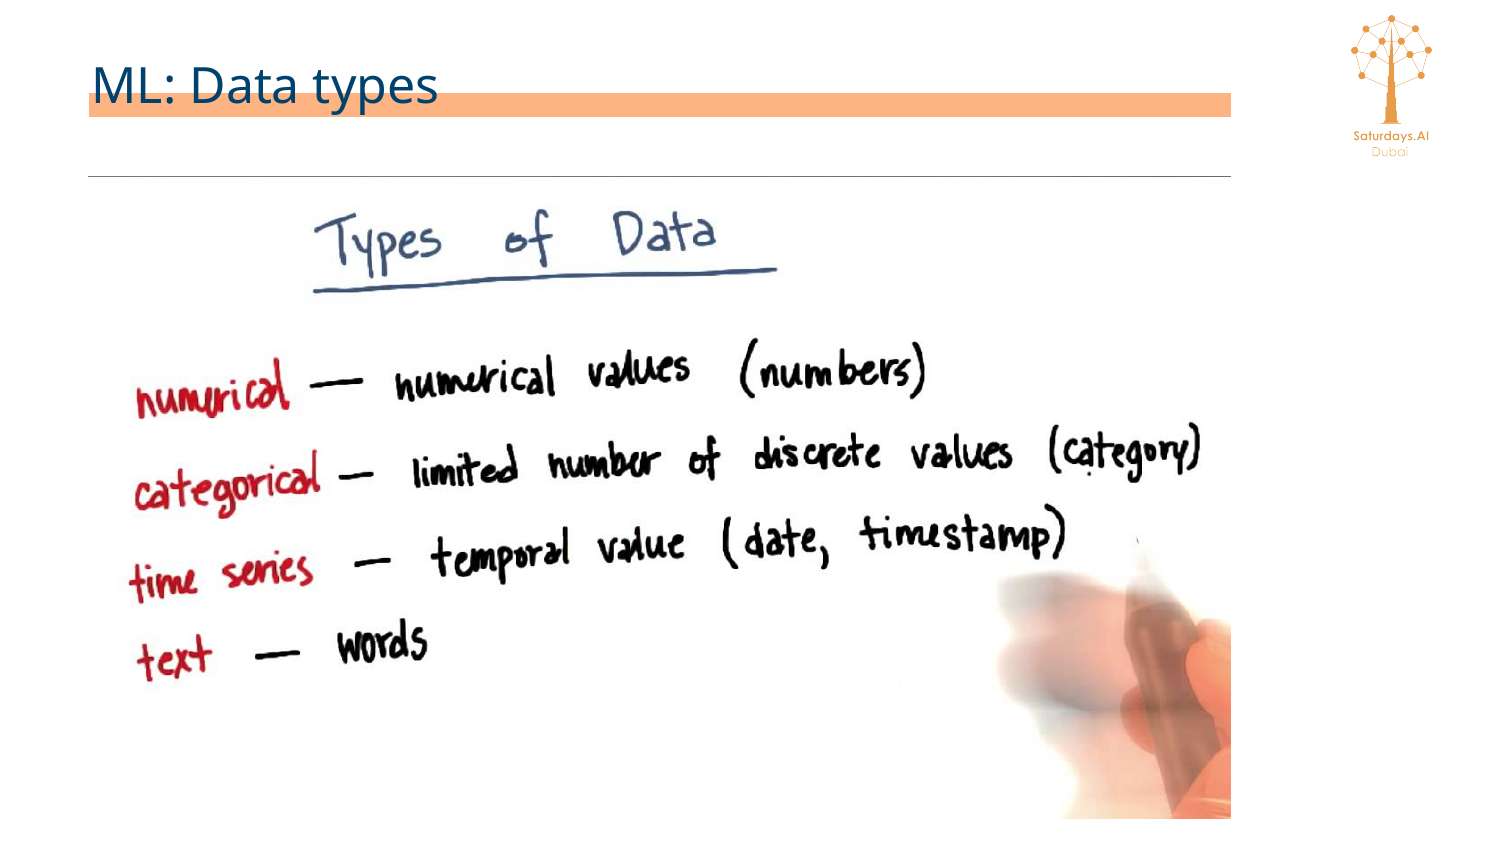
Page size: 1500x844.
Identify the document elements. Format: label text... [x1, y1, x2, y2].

picture [88, 176, 1231, 819]
picture [1351, 15, 1433, 160]
text_box ML: Data types [88, 50, 996, 104]
